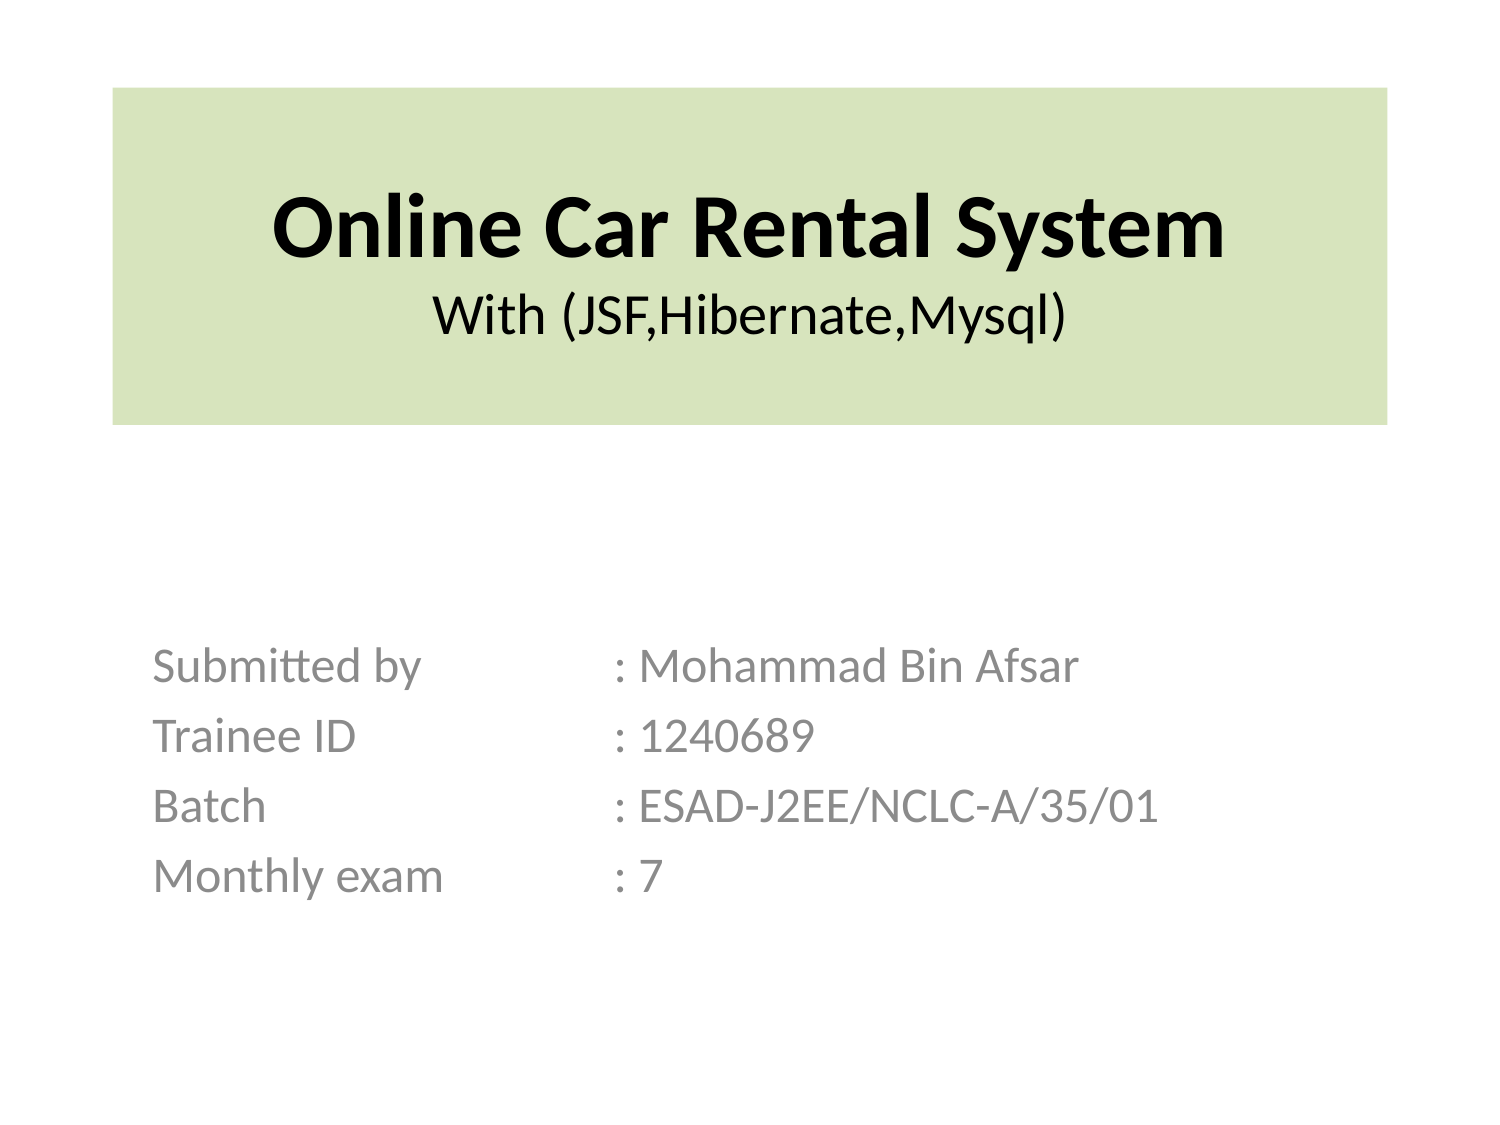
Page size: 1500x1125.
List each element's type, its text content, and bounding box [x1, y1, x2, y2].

subtitle Submitted by : Mohammad Bin Afsar Trainee ID : 1240689 Batch : ESAD-J2EE/NCLC-A/35/01 Monthly exam : 7 [137, 624, 1238, 950]
title Online Car Rental System With (JSF,Hibernate,Mysql) [112, 87, 1388, 425]
